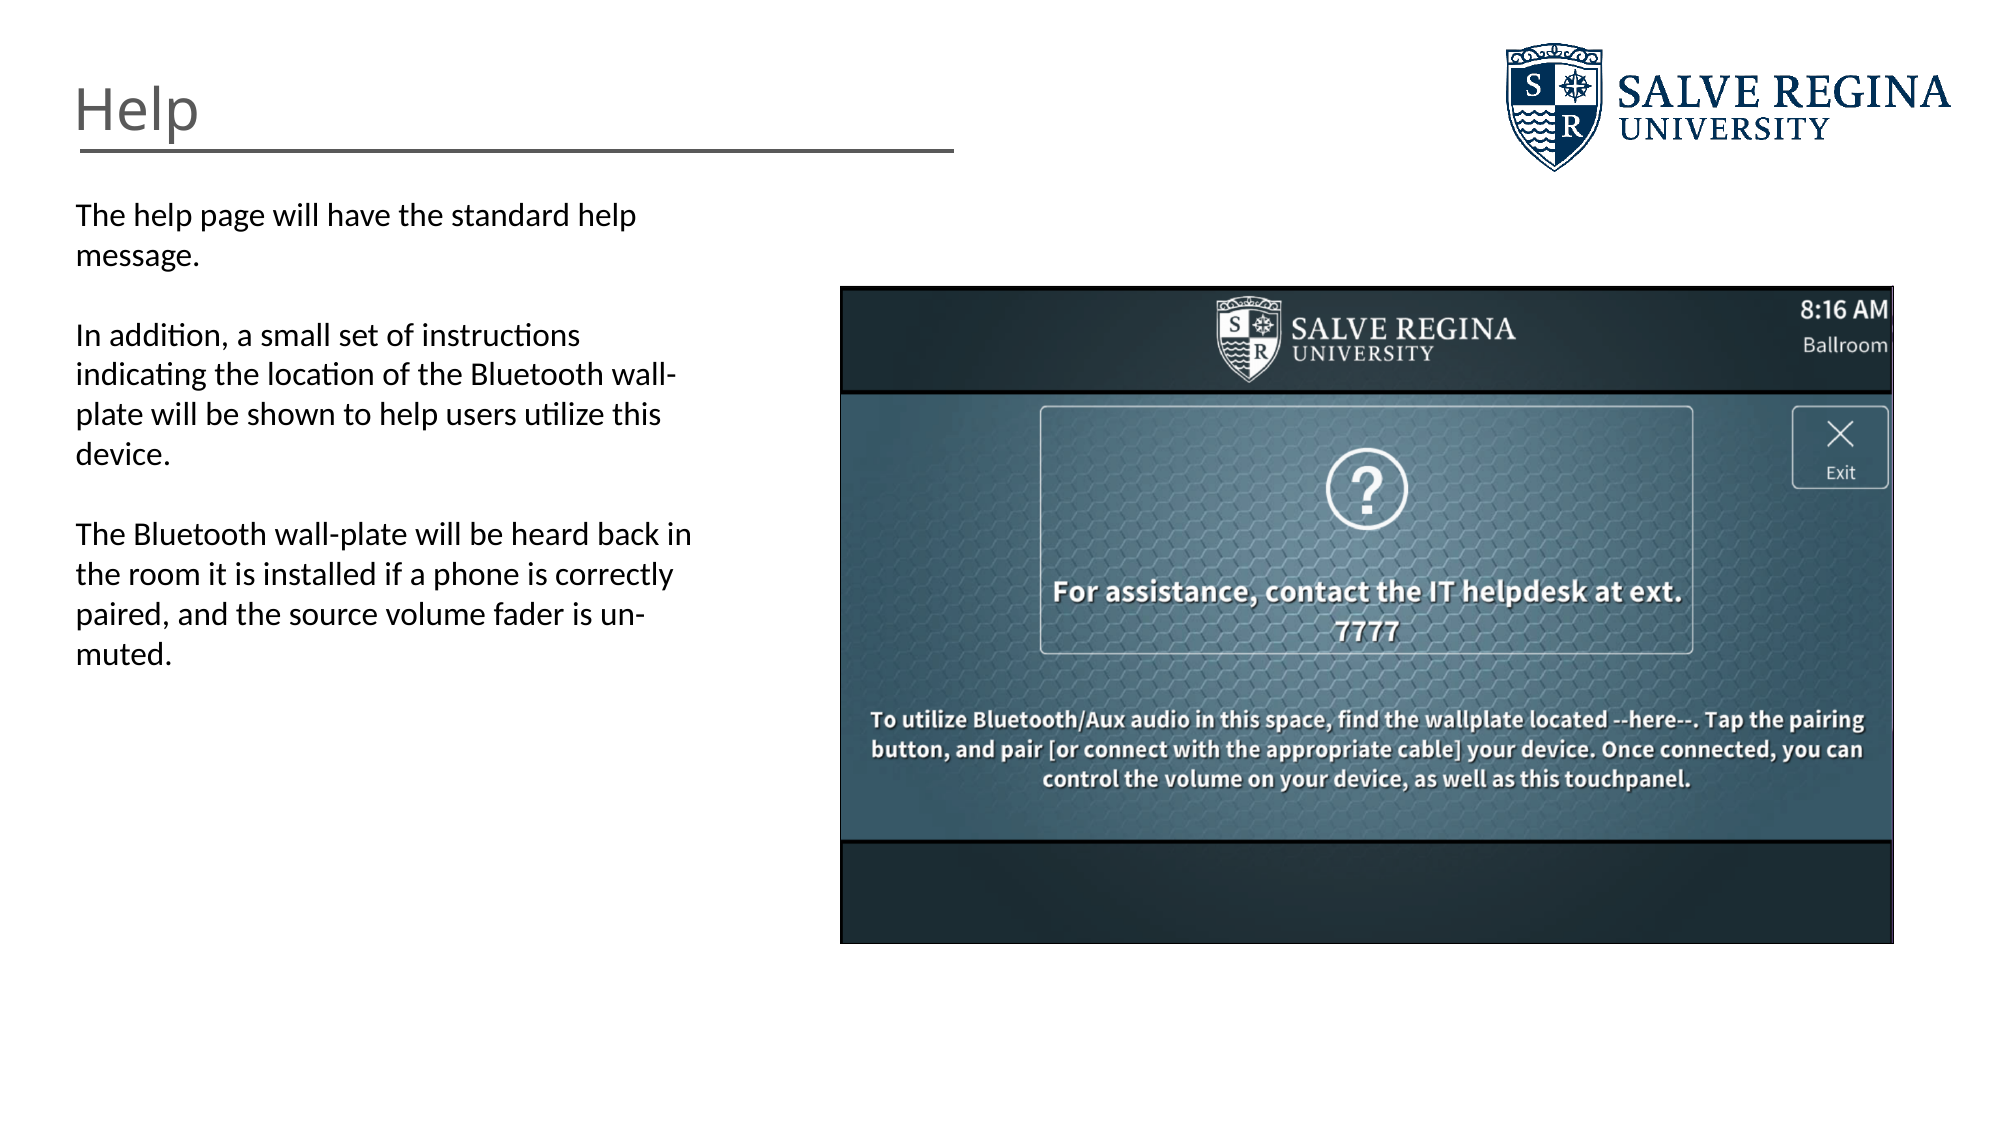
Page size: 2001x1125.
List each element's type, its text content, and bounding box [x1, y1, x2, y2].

text_box The help page will have the standard help message. In addition, a small set of instructions indicating the location of the Bluetooth wall-plate will be shown to help users utilize this device. The Bluetooth wall-plate will be heard back in the room it is installed if a phone is correctly paired, and the source volume fader is un-muted. [60, 185, 724, 680]
picture [1505, 43, 1951, 172]
text_box Help [58, 65, 215, 150]
picture [840, 285, 1894, 944]
